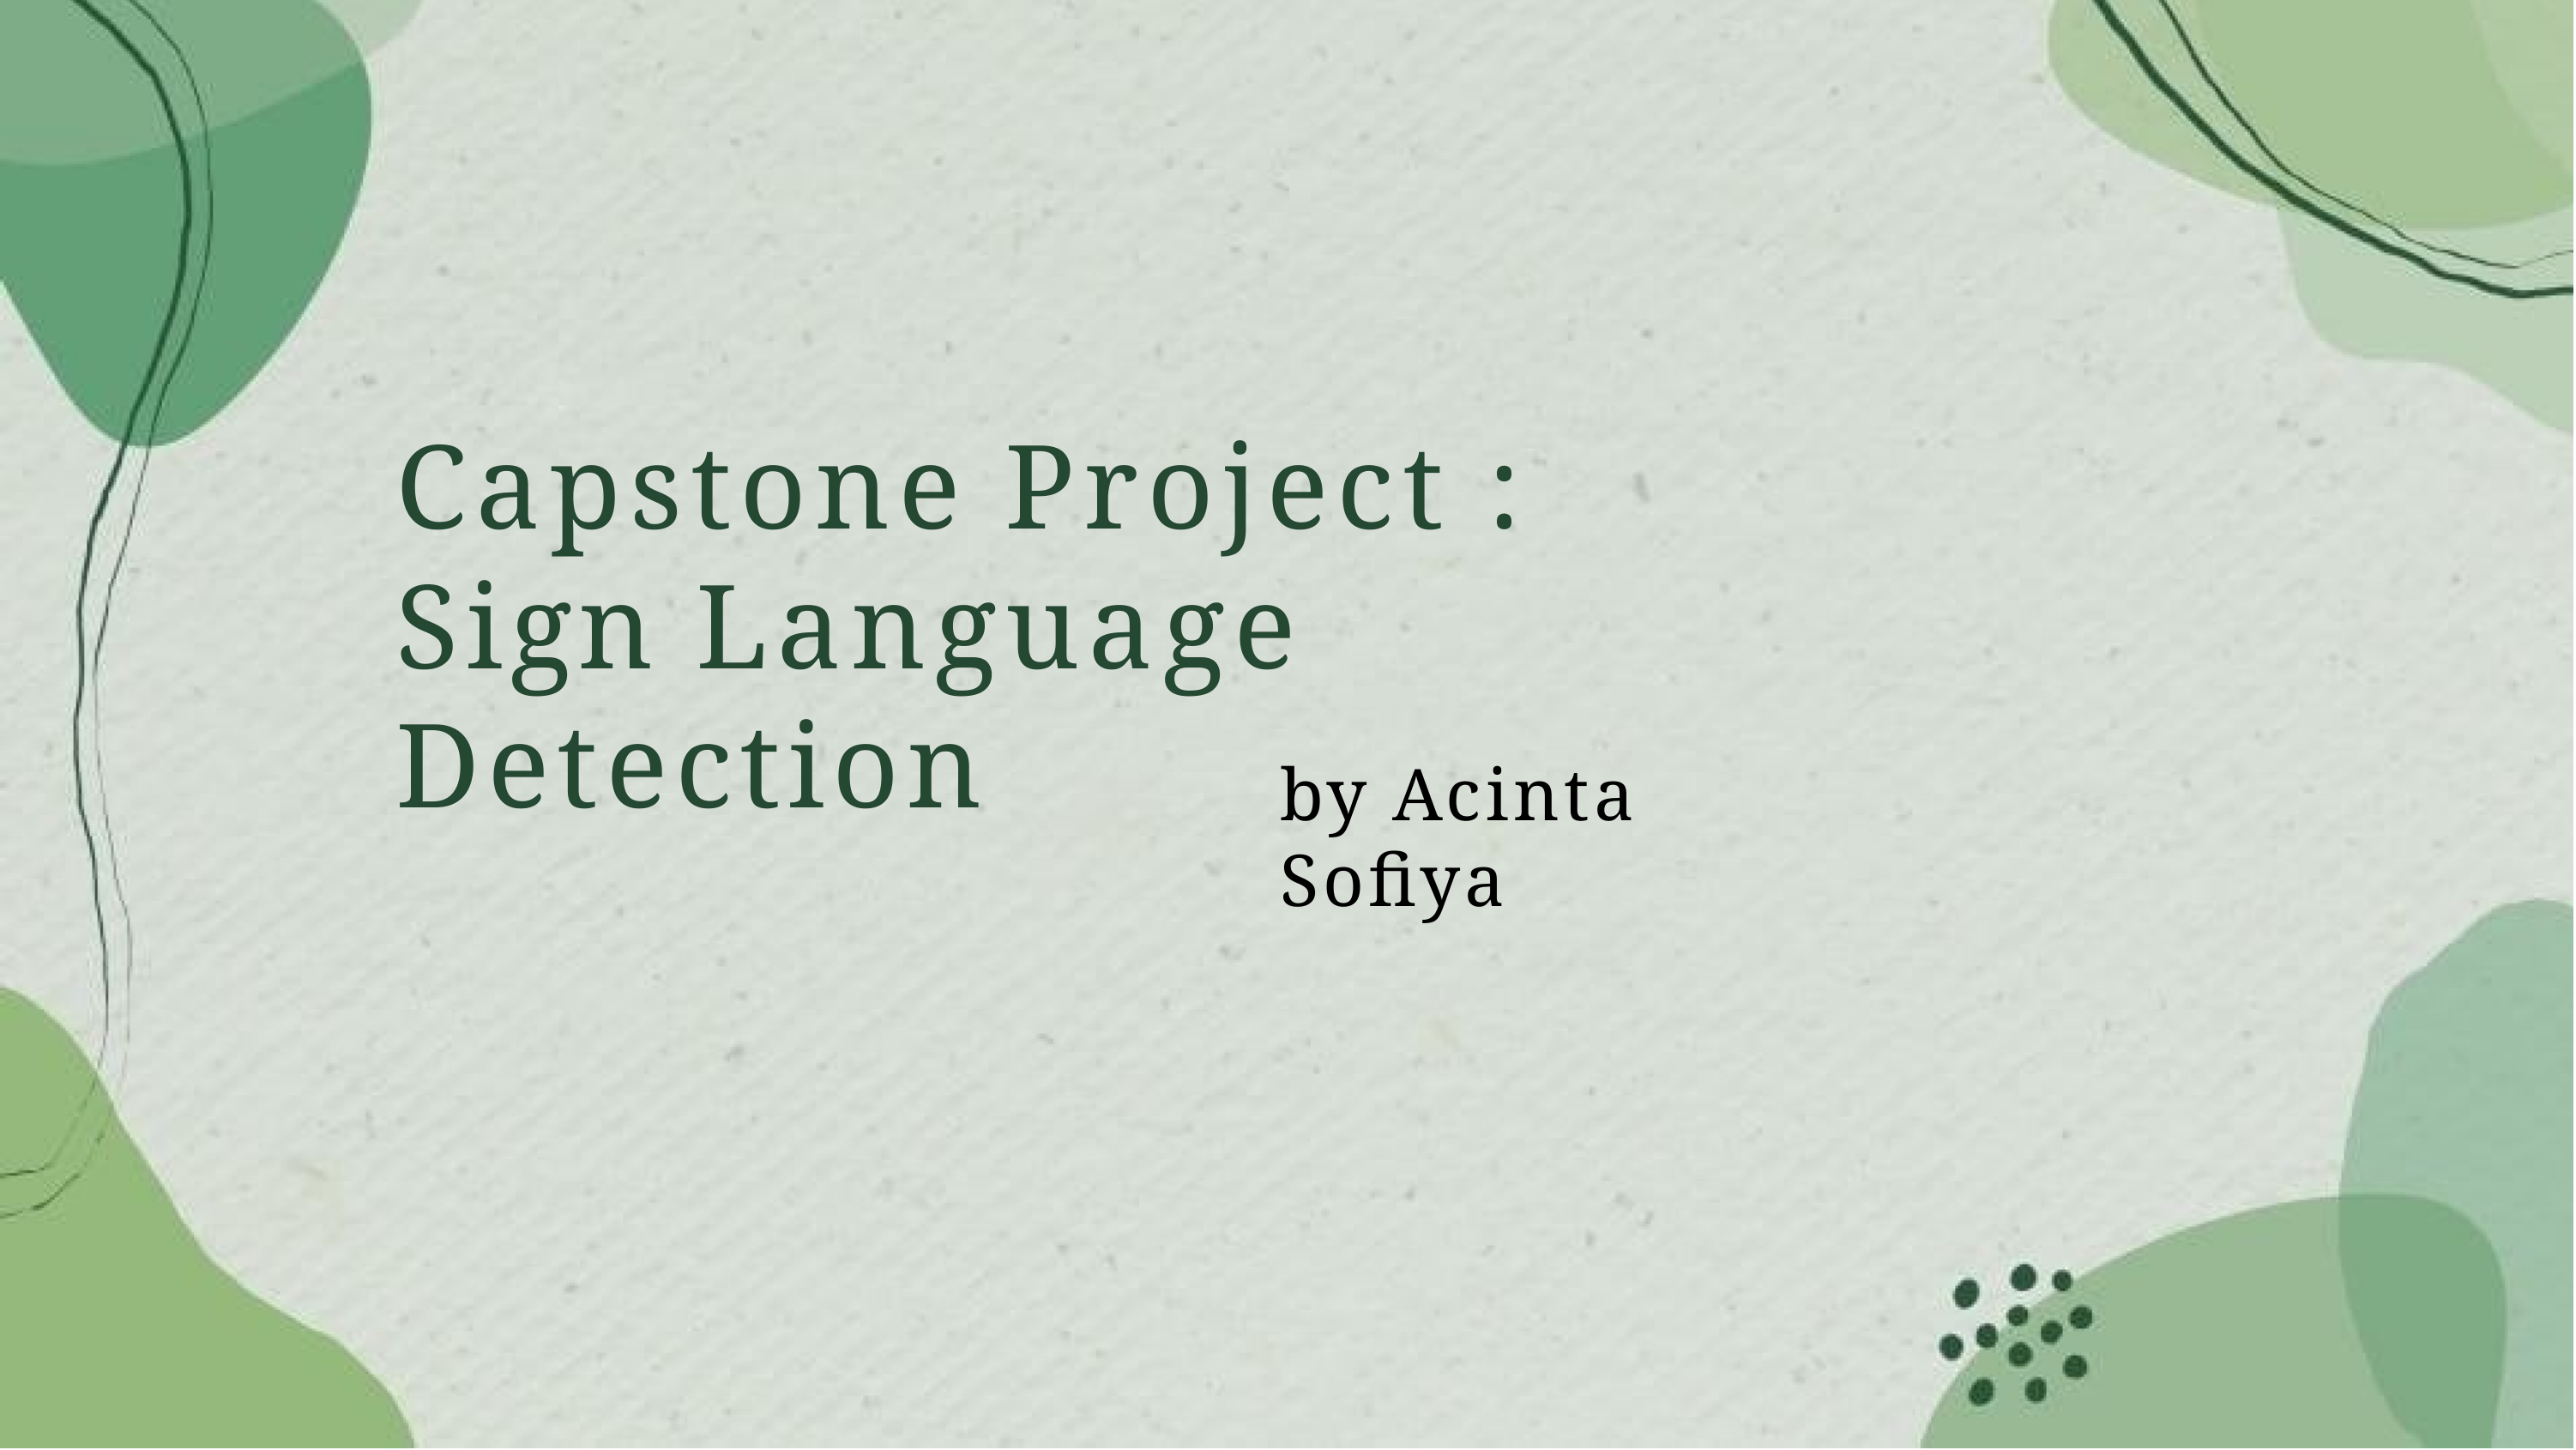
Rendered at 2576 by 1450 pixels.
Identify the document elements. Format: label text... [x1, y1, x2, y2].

picture [0, 0, 2573, 1448]
text_box by Acinta Sofiya [1278, 746, 1864, 921]
title Capstone Project : Sign Language Detection [394, 410, 1857, 831]
